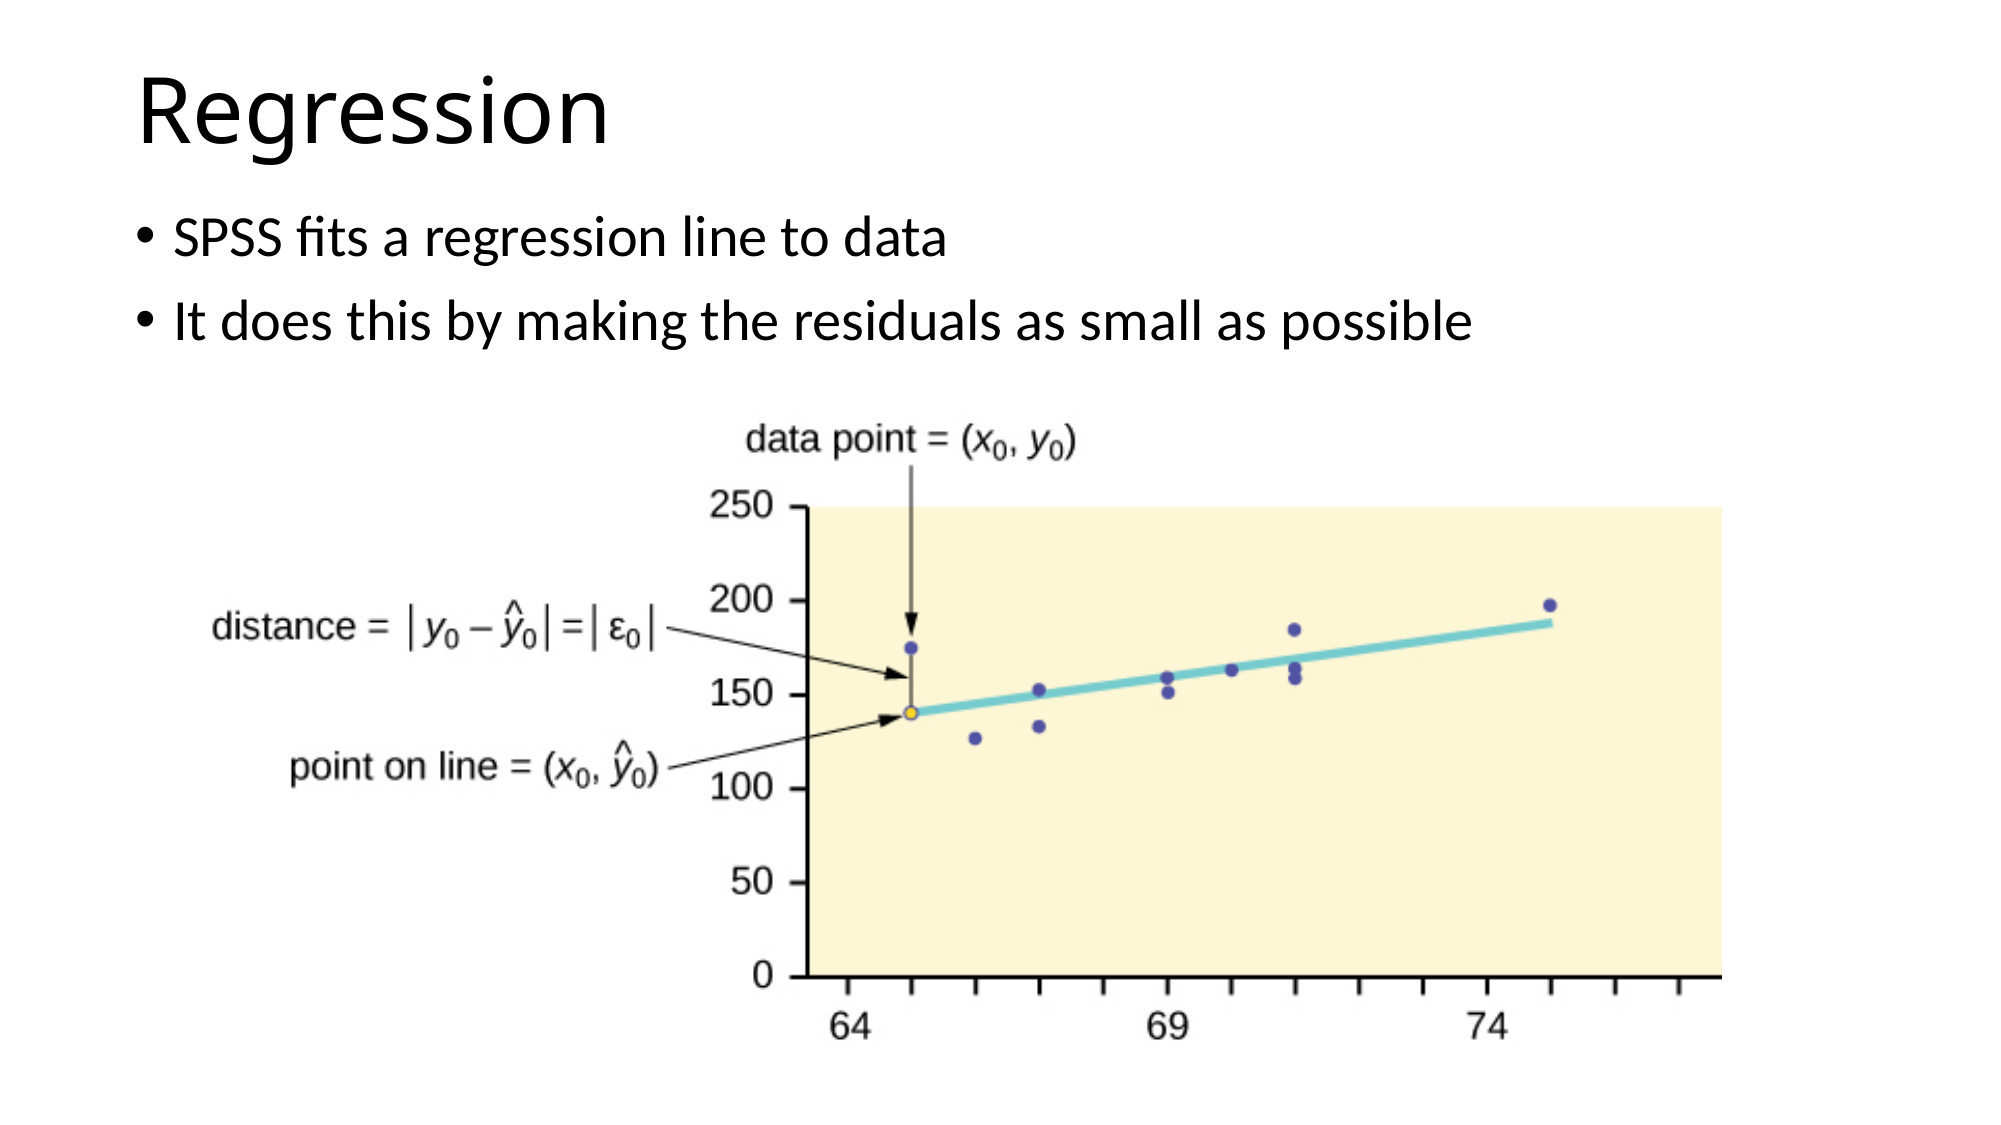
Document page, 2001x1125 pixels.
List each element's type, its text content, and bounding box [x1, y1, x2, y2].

list SPSS fits a regression line to data It does this by making the residuals as small as possible [120, 199, 1846, 913]
title Regression [120, 4, 1846, 199]
picture [191, 397, 1738, 1069]
